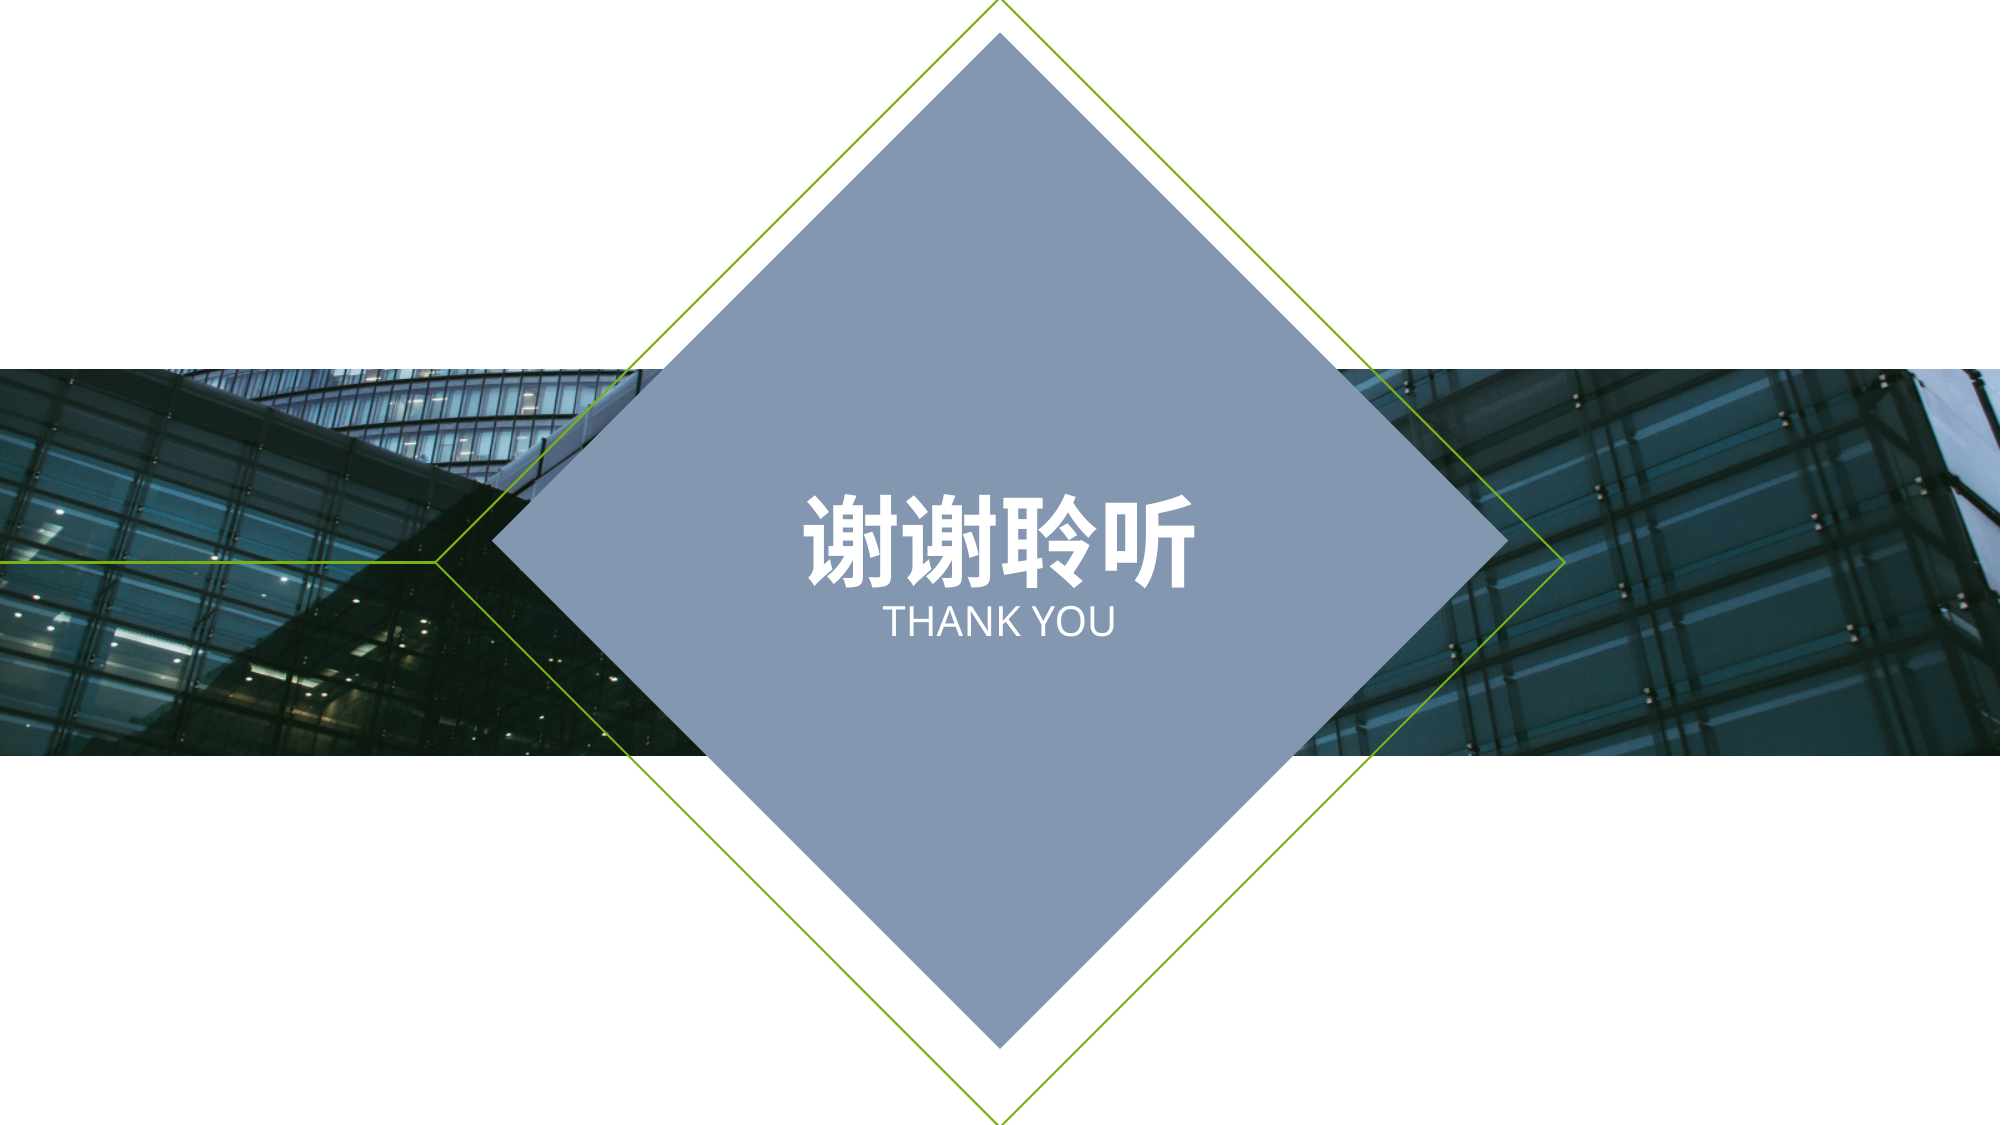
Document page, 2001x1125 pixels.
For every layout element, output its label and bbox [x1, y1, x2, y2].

text_box [627, 0, 1373, 369]
text_box [765, 472, 1235, 653]
picture [0, 369, 2000, 756]
text_box [627, 756, 1373, 1125]
